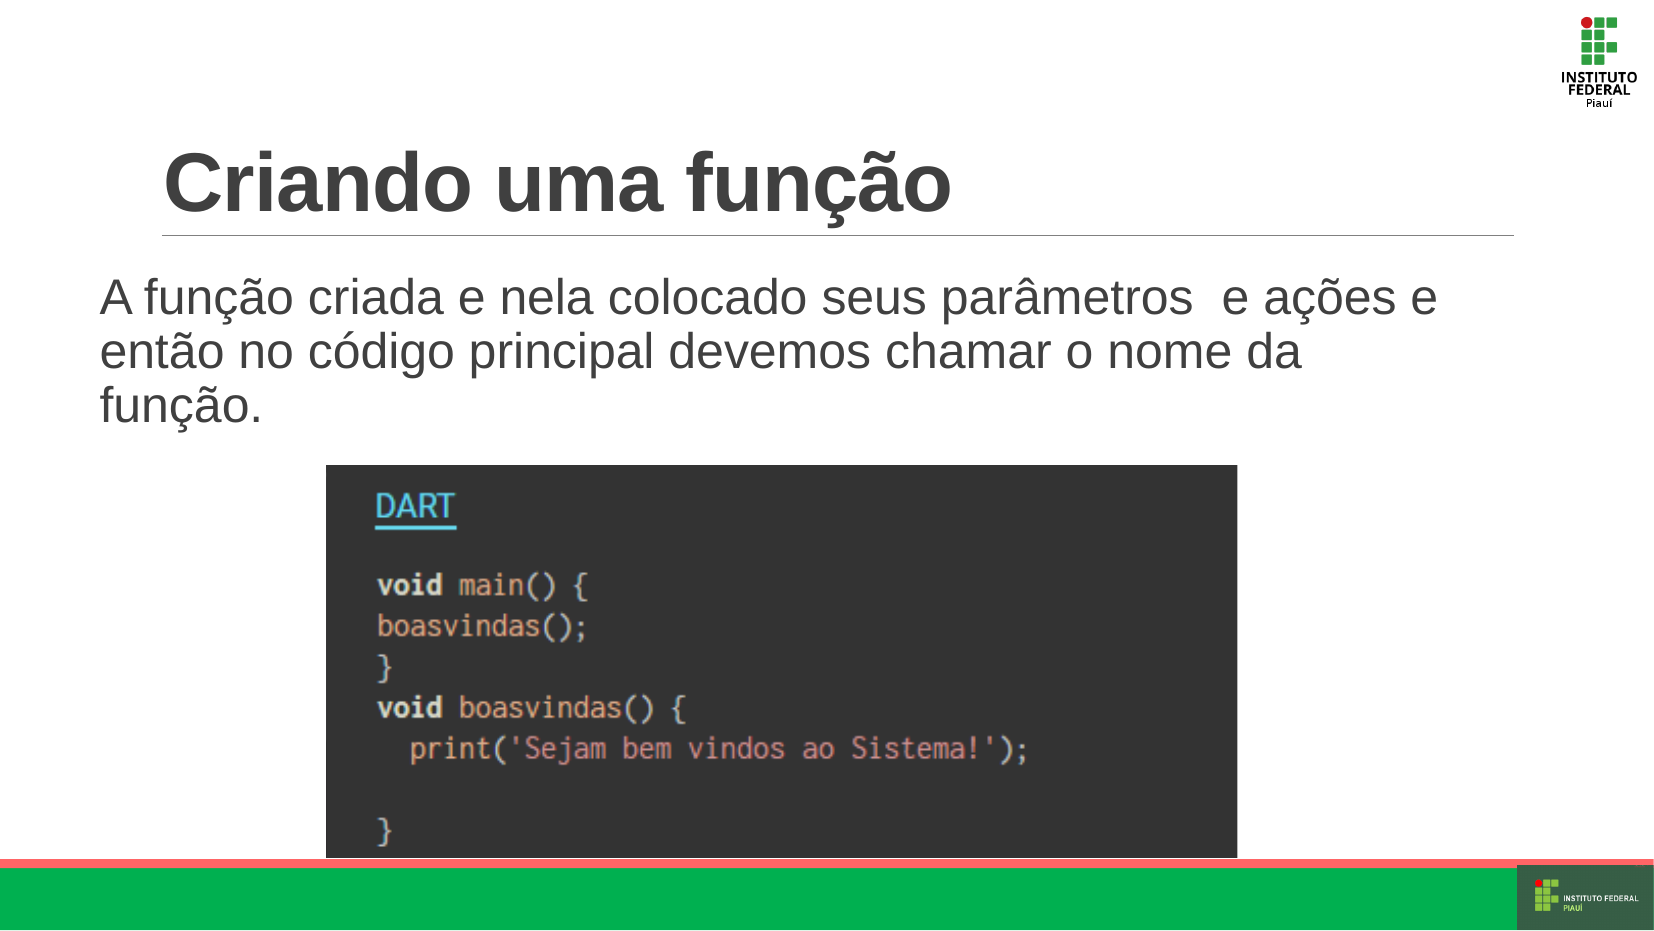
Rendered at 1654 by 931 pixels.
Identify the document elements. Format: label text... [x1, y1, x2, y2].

picture [325, 464, 1238, 859]
picture [1517, 865, 1654, 930]
list A função criada e nela colocado seus parâmetros e ações e então no código principal devemos chamar o nome da função. [99, 263, 1464, 630]
title Criando uma função [148, 38, 1513, 236]
picture [1544, 15, 1654, 109]
